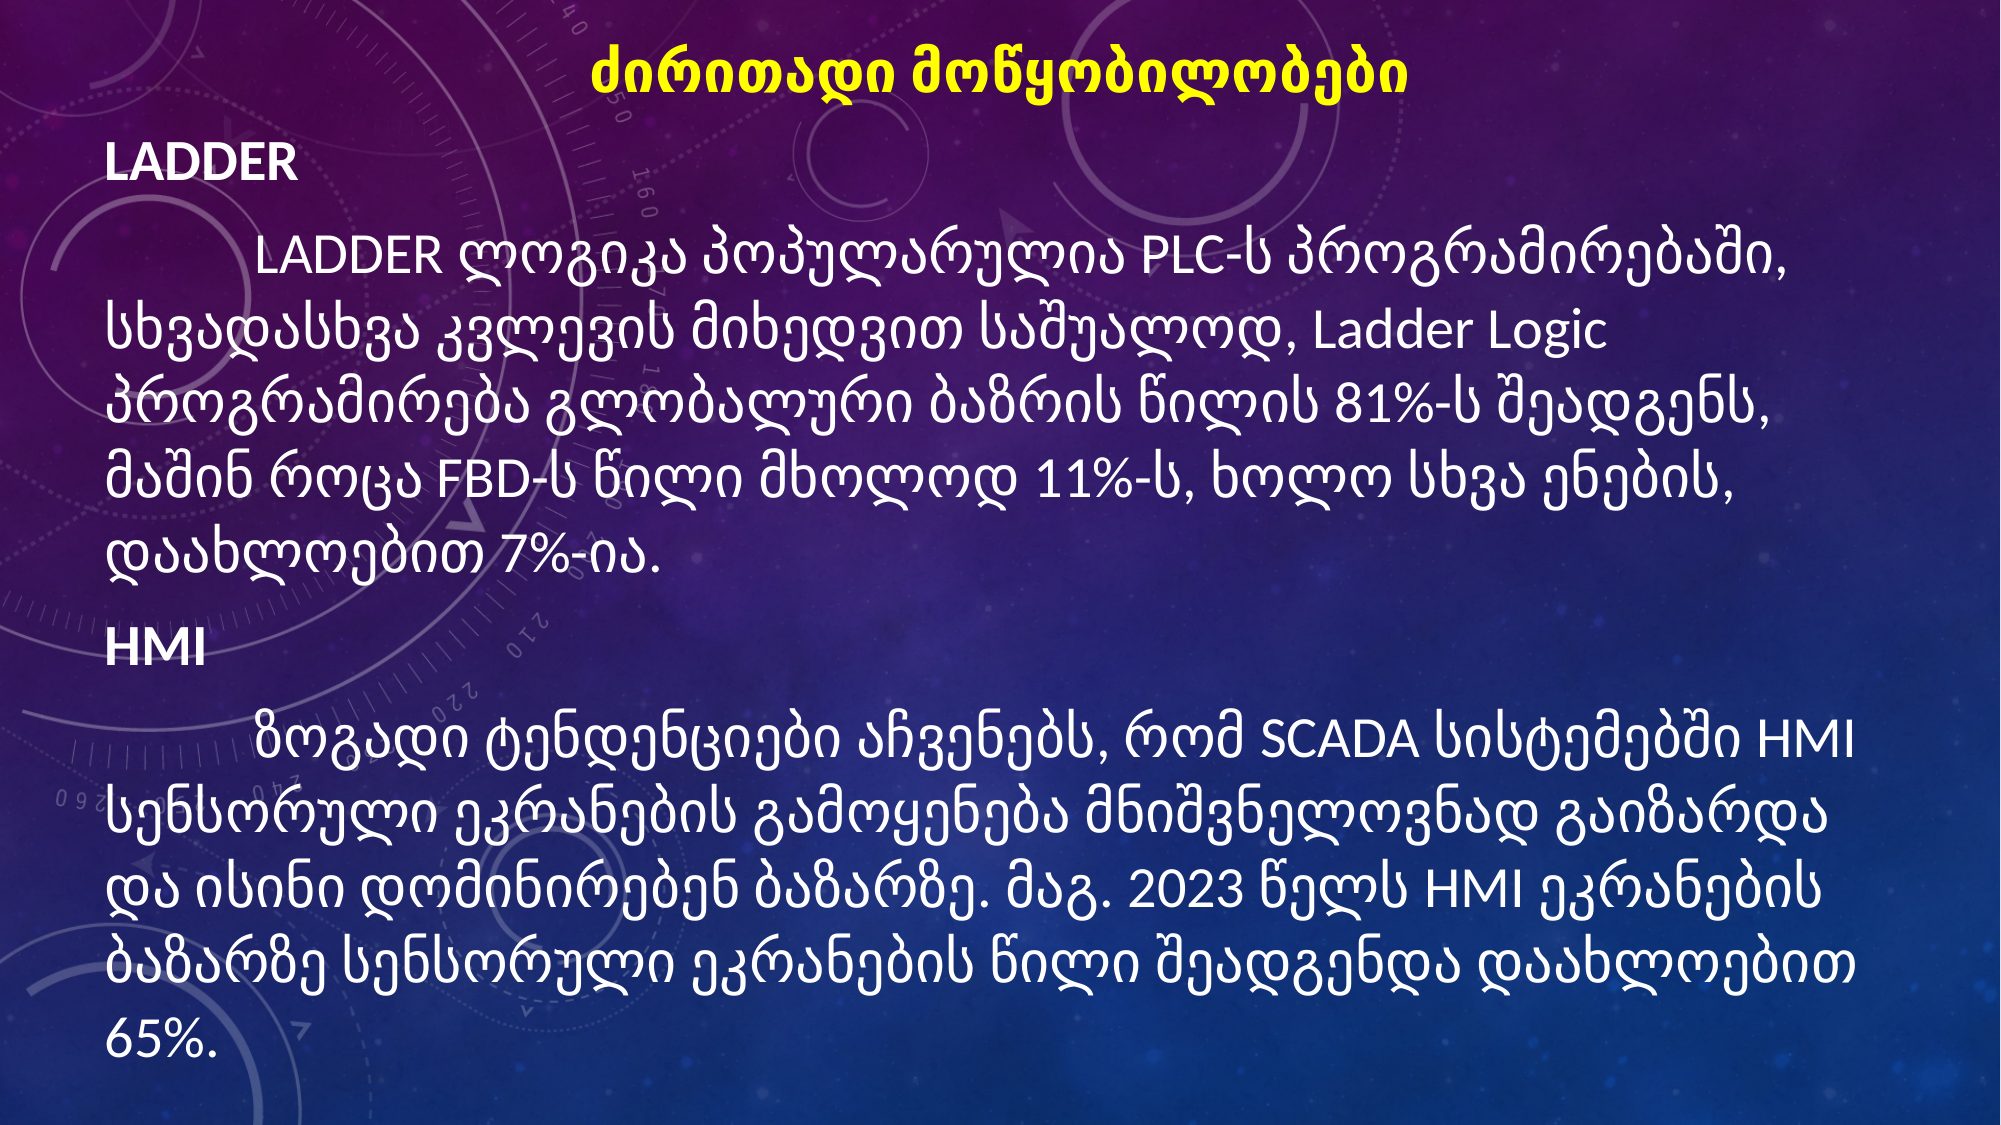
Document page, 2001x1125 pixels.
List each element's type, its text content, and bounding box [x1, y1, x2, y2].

text_box ძირითადი მოწყობილობები [519, 21, 1480, 112]
text_box LADDER LADDER ლოგიკა პოპულარულია PLC-ს პროგრამირებაში, სხვადასხვა კვლევის მიხედვით საშუალოდ, Ladder Logic პროგრამირება გლობალური ბაზრის წილის 81%-ს შეადგენს, მაშინ როცა FBD-ს წილი მხოლოდ 11%-ს, ხოლო სხვა ენების, დაახლოებით 7%-ია. HMI ზოგადი ტენდენციები აჩვენებს, რომ SCADA სისტემებში HMI სენსორული ეკრანების გამოყენება მნიშვნელოვნად გაიზარდა და ისინი დომინირებენ ბაზარზე. მაგ. 2023 წელს HMI ეკრანების ბაზარზე სენსორული ეკრანების წილი შეადგენდა დაახლოებით 65%. [89, 110, 1911, 1077]
picture [0, 0, 2001, 1125]
